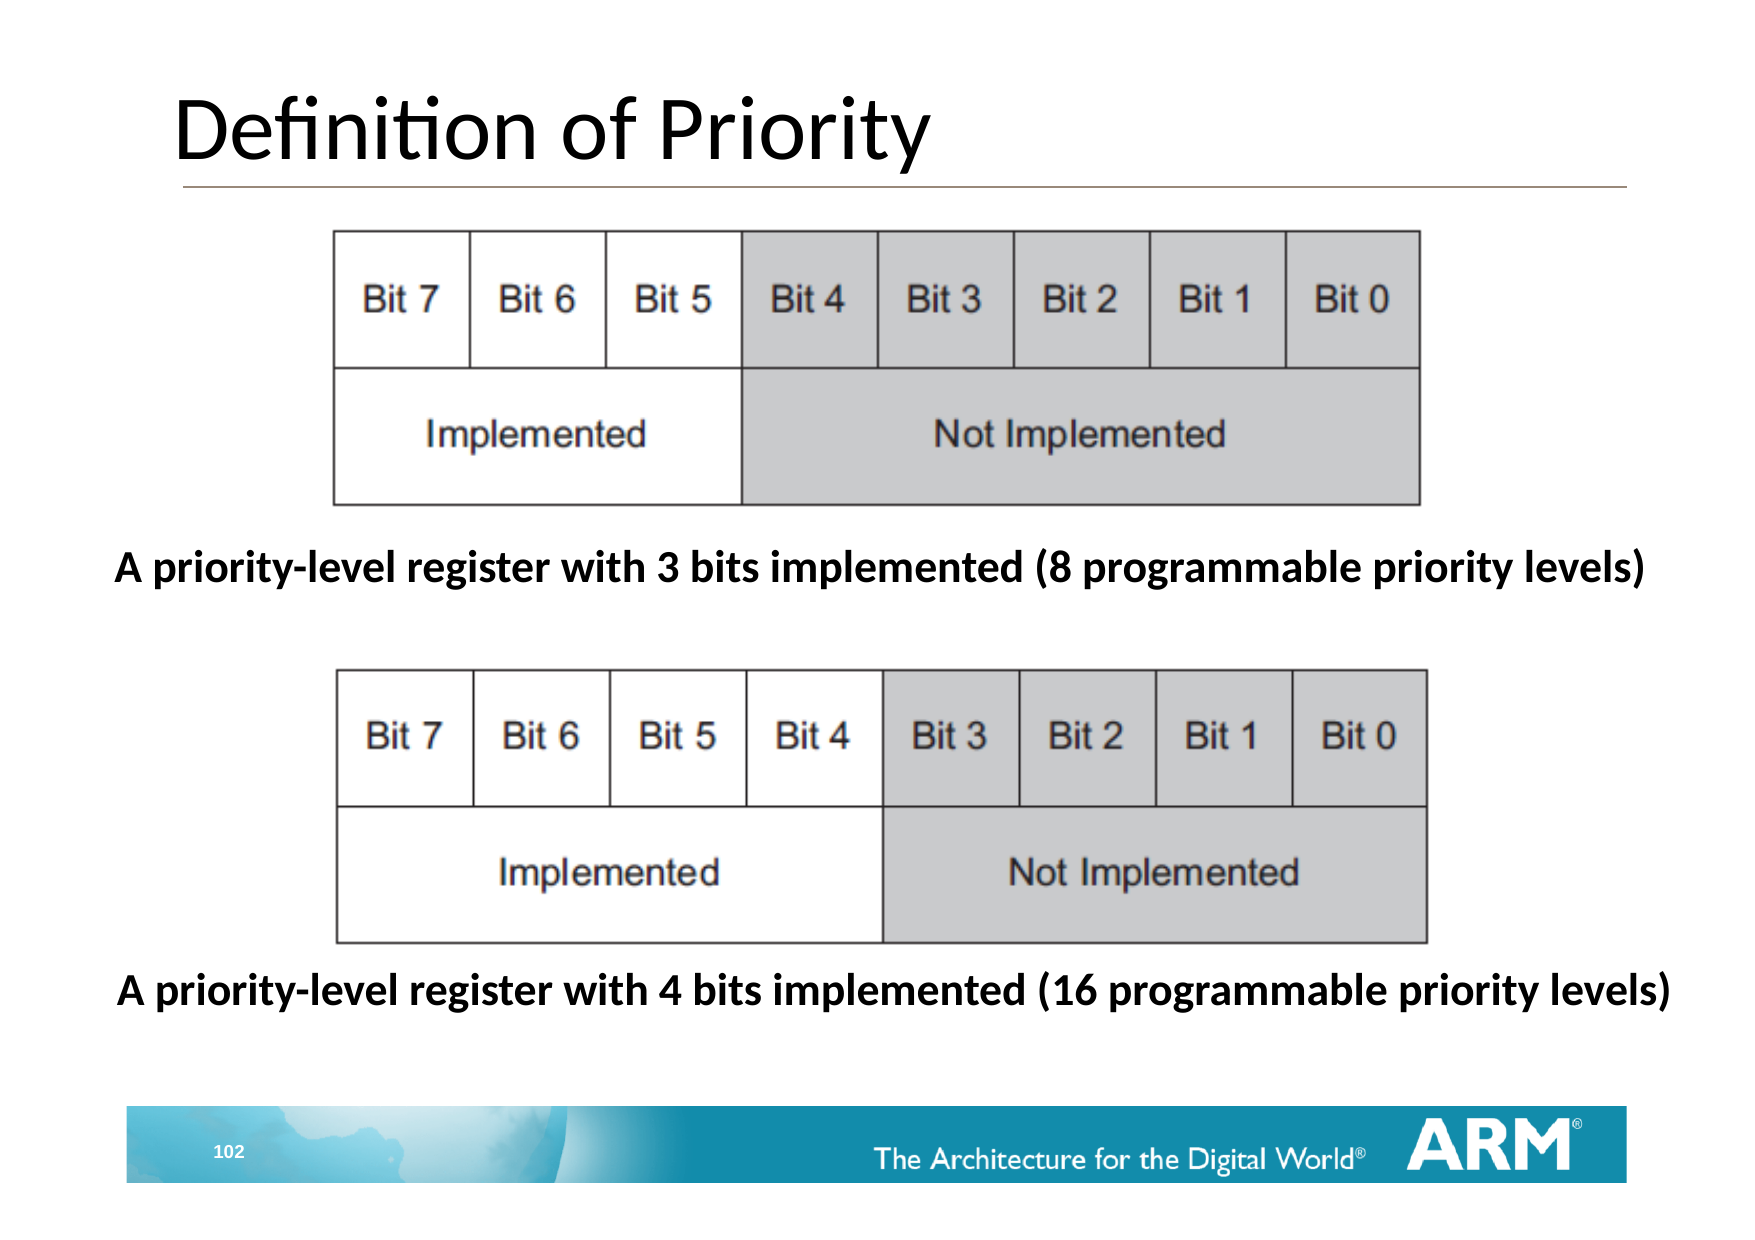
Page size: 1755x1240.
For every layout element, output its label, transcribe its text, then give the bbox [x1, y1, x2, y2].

picture [322, 216, 1432, 515]
text_box A priority-level register with 4 bits implemented (16 programmable priority levels) [73, 952, 1716, 1023]
slide_number 102 [198, 1139, 287, 1187]
text_box A priority-level register with 3 bits implemented (8 programmable priority levels) [59, 528, 1702, 599]
picture [126, 1106, 1627, 1183]
title Definition of Priority [173, 80, 1581, 172]
picture [326, 654, 1435, 952]
